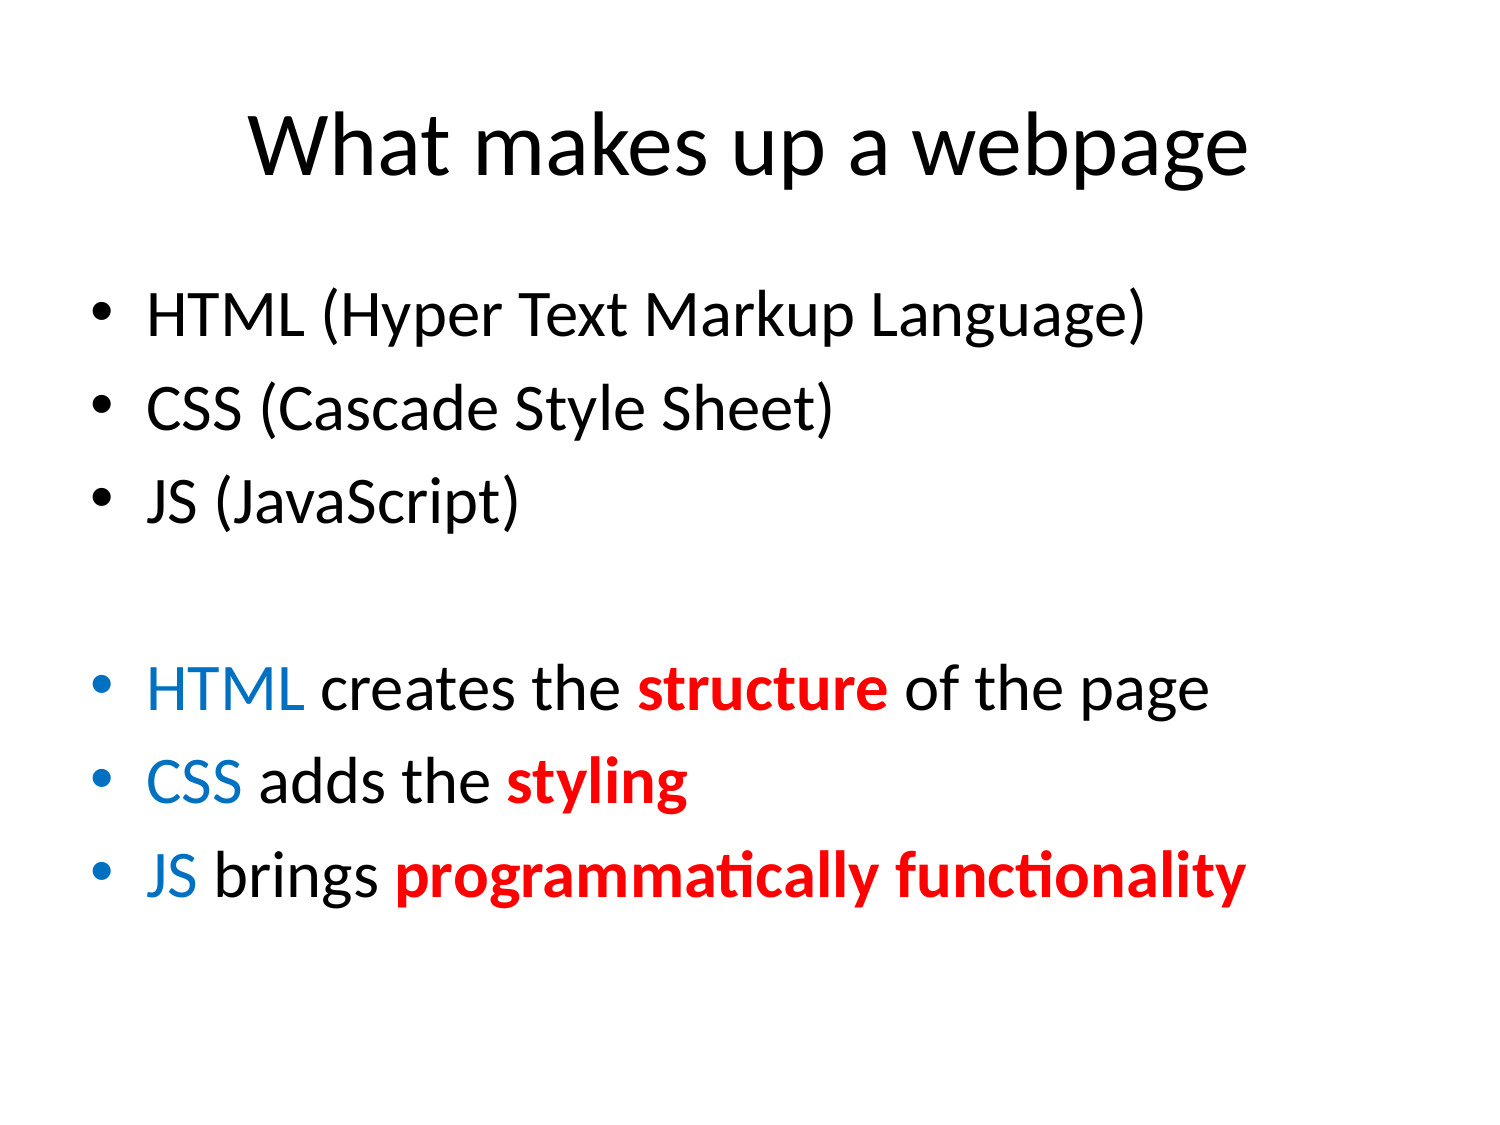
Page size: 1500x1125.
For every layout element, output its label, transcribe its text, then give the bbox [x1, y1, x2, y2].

title What makes up a webpage [75, 45, 1425, 233]
list HTML (Hyper Text Markup Language) CSS (Cascade Style Sheet) JS (JavaScript) HTML creates the structure of the page CSS adds the styling JS brings programmatically functionality [75, 262, 1425, 1063]
